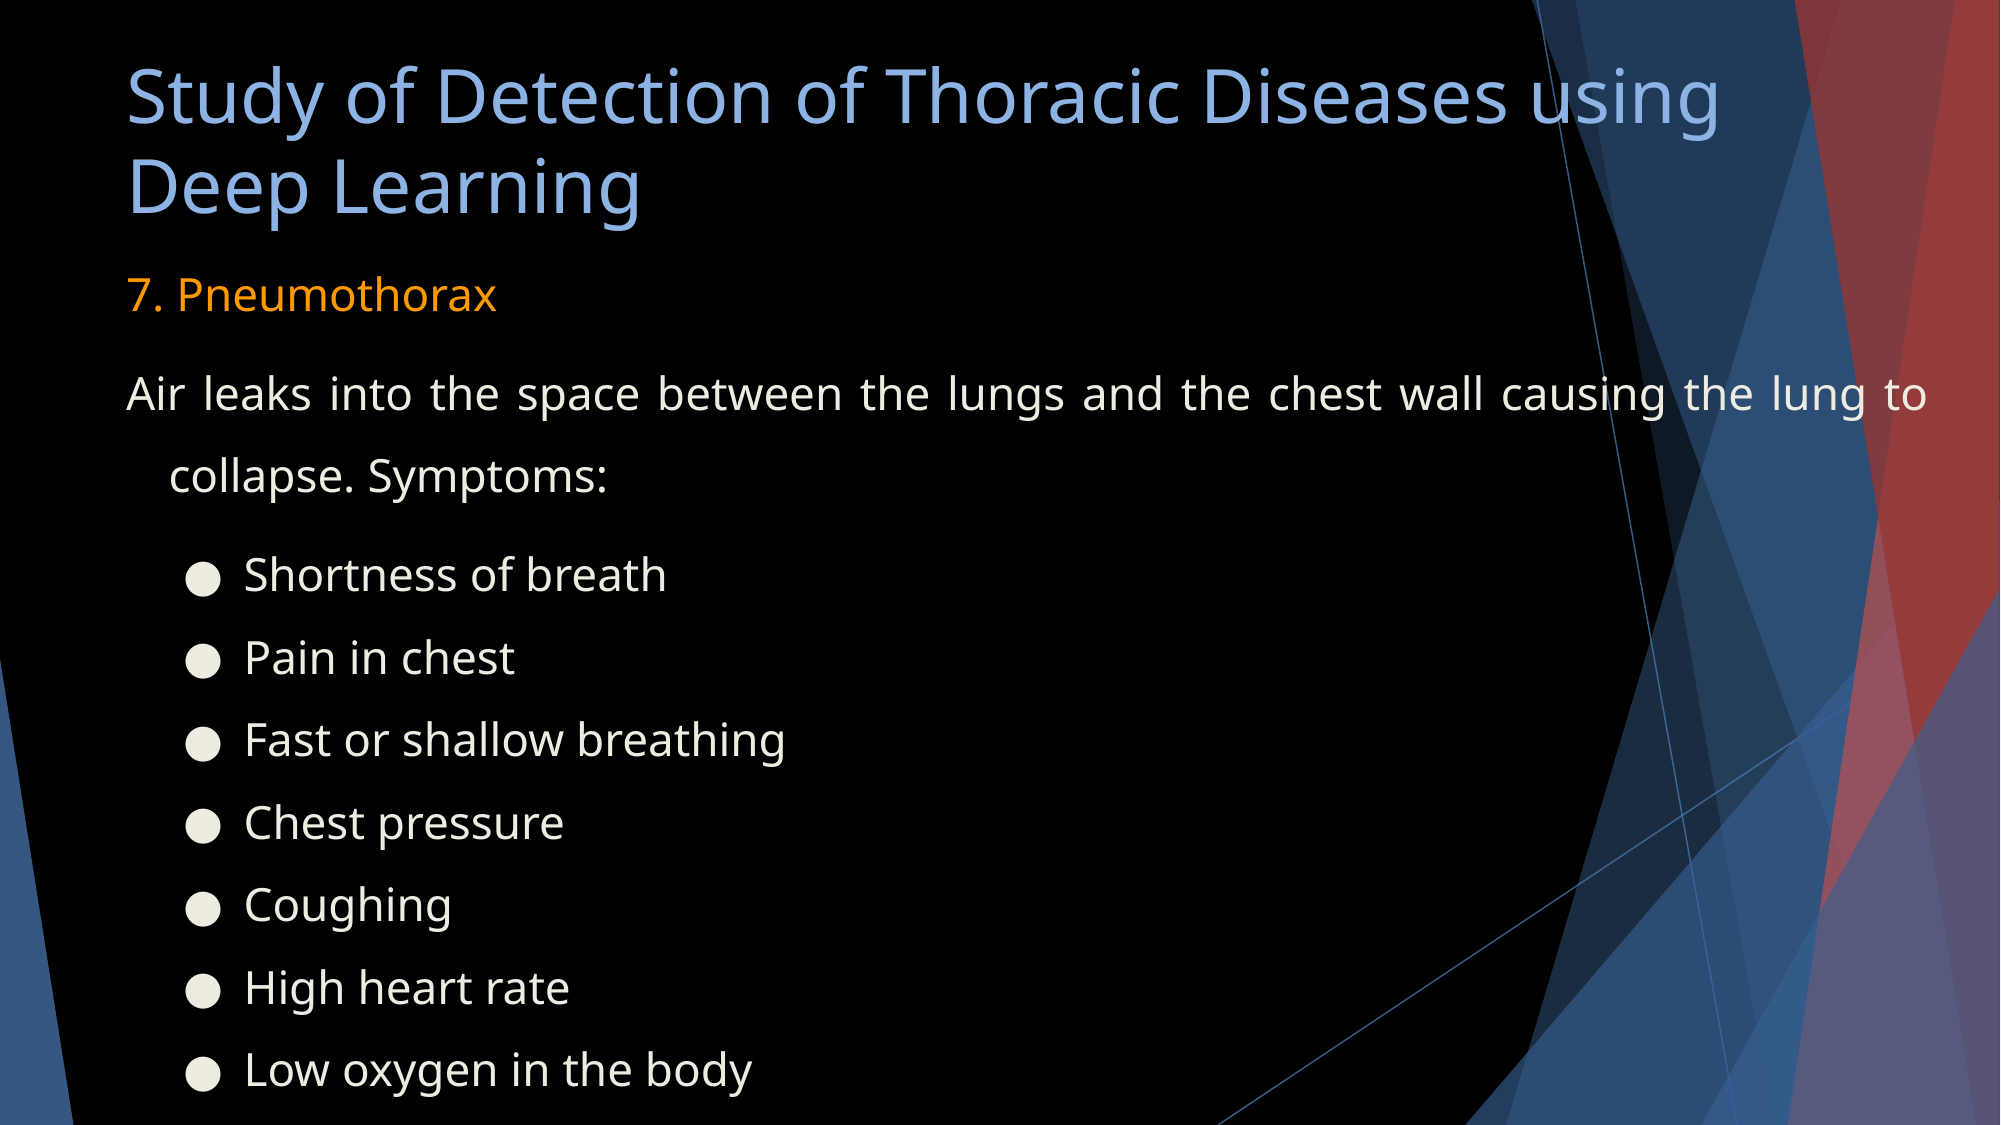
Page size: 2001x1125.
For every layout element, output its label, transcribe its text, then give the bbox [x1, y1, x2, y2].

title Study of Detection of Thoracic Diseases using Deep Learning [111, 41, 1924, 257]
list 7. Pneumothorax Air leaks into the space between the lungs and the chest wall causing the lung to collapse. Symptoms: Shortness of breath Pain in chest Fast or shallow breathing Chest pressure Coughing High heart rate Low oxygen in the body [111, 257, 1945, 1095]
